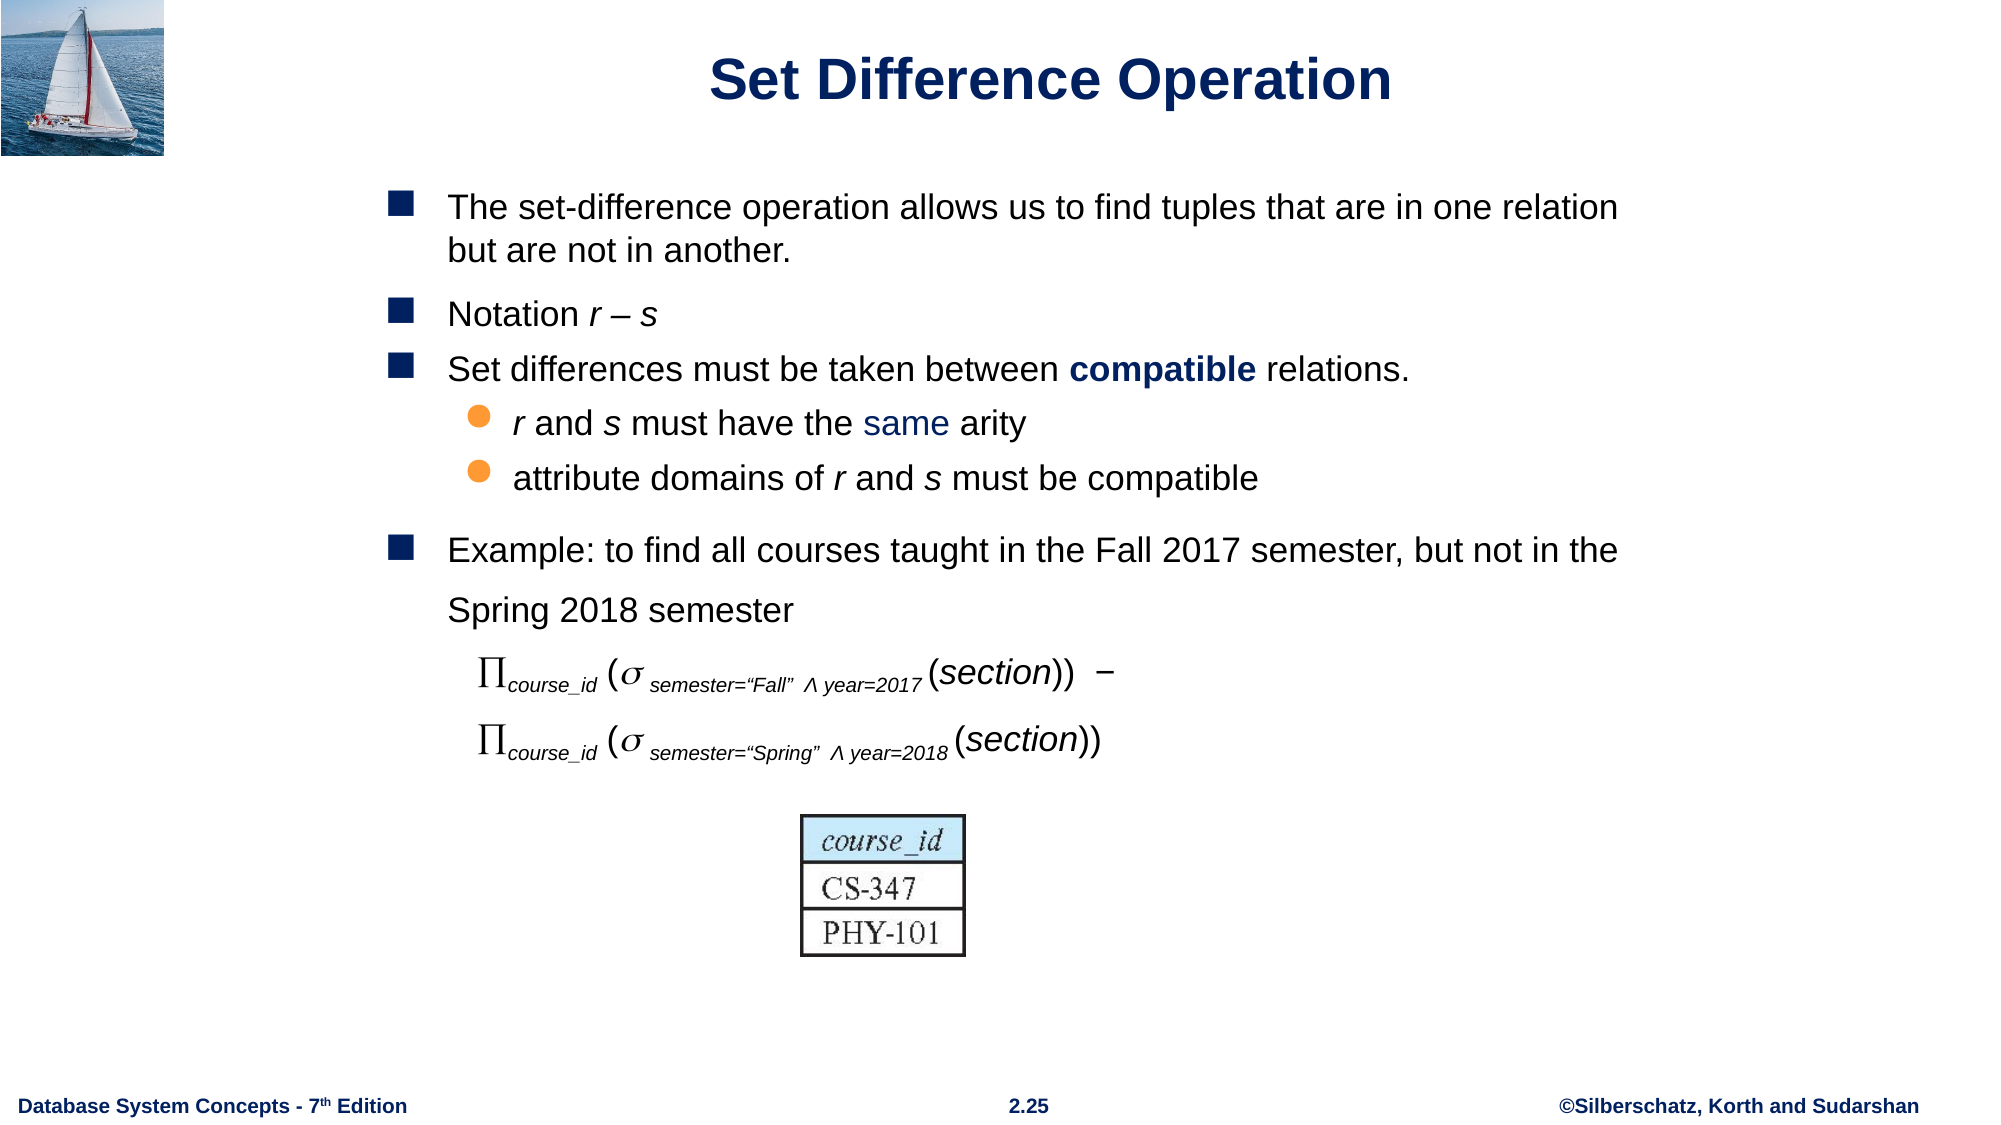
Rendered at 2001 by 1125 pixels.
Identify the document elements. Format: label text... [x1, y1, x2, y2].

list The set-difference operation allows us to find tuples that are in one relation but are not in another. Notation r – s Set differences must be taken between compatible relations. r and s must have the same arity attribute domains of r and s must be compatible Example: to find all courses taught in the Fall 2017 semester, but not in the Spring 2018 semester course_id ( semester=“Fall” Λ year=2017 (section)) − course_id ( semester=“Spring” Λ year=2018 (section)) [376, 176, 1648, 790]
picture [799, 813, 967, 957]
title Set Difference Operation [167, 18, 1935, 120]
picture [1, 0, 164, 156]
